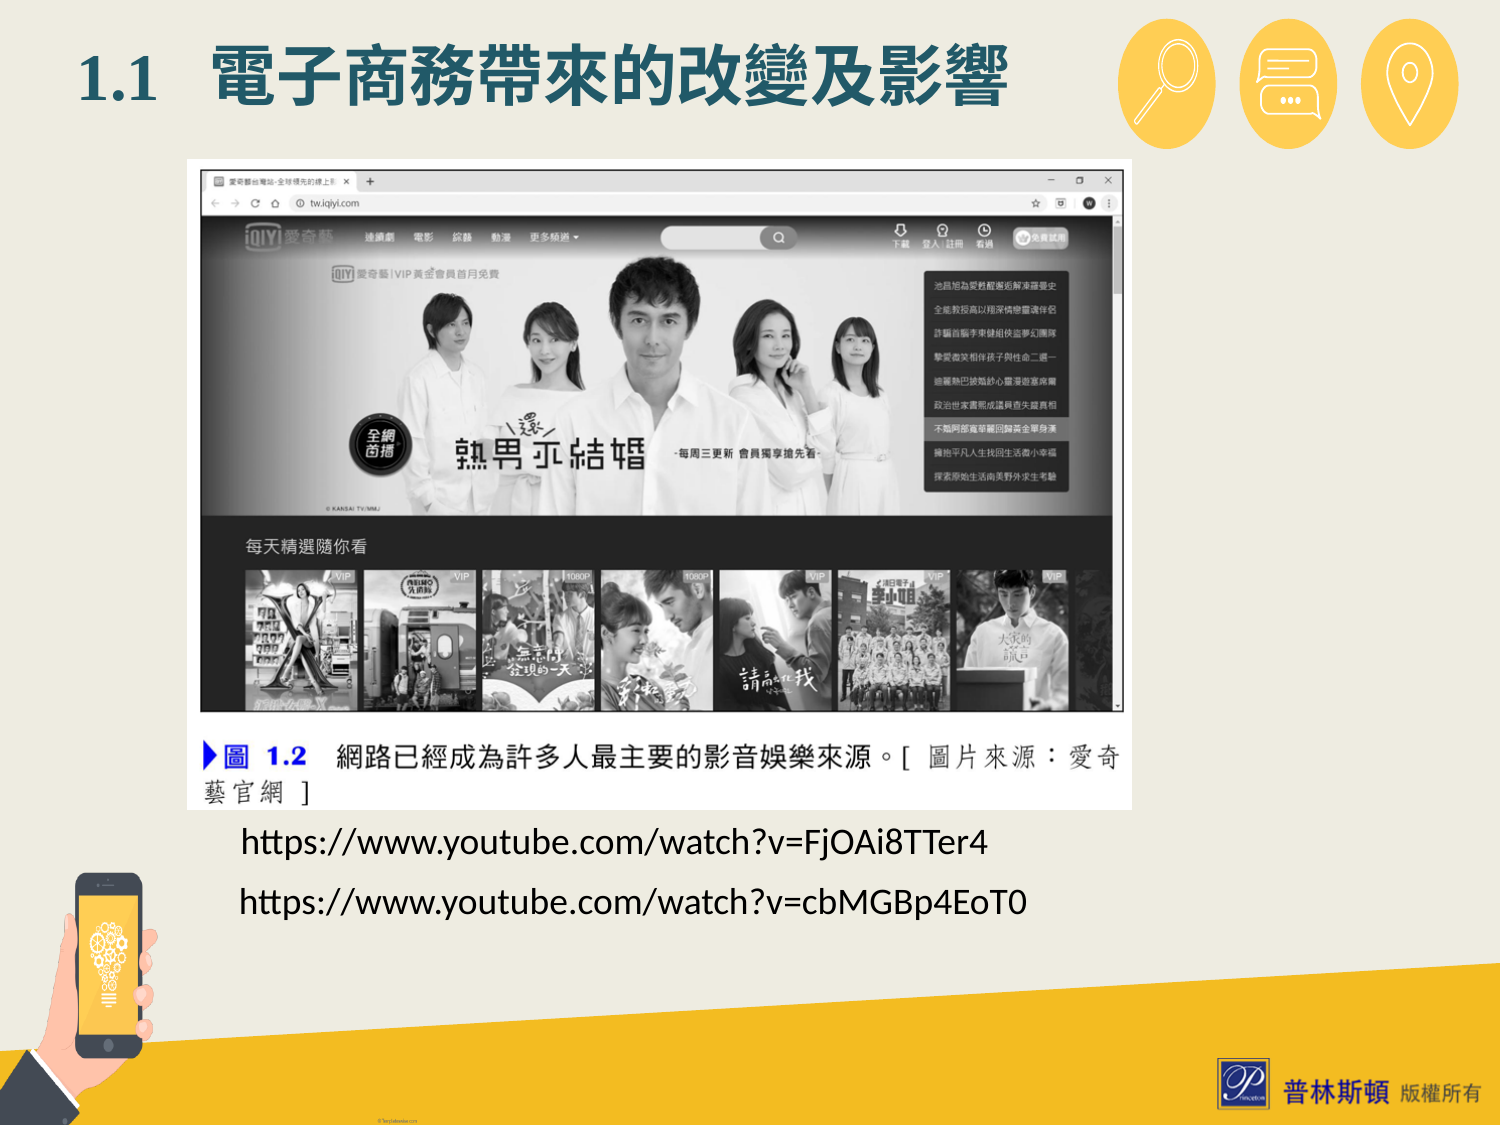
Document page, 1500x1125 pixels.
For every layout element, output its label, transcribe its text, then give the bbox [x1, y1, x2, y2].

picture [0, 159, 1132, 1125]
text_box https://www.youtube.com/watch?v=FjOAi8TTer4 [225, 809, 1170, 869]
picture [1217, 1058, 1500, 1125]
title 1.1 電子商務帶來的改變及影響 [76, 19, 1459, 114]
text_box https://www.youtube.com/watch?v=cbMGBp4EoT0 [224, 869, 1174, 930]
